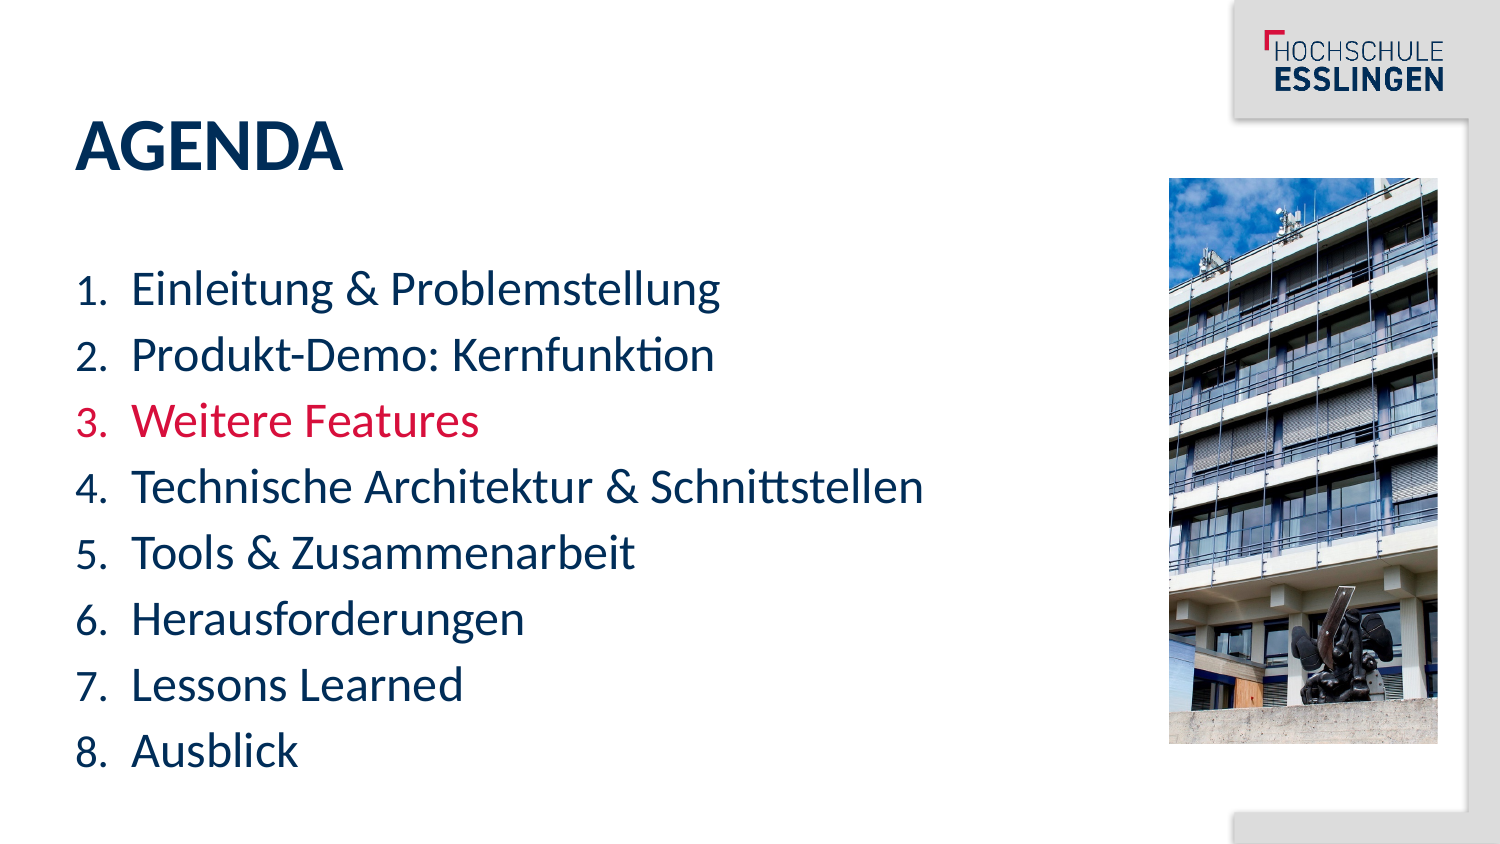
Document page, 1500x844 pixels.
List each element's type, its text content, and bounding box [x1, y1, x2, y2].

picture [1168, 178, 1438, 744]
picture [1258, 23, 1460, 92]
title Agenda [75, 100, 410, 188]
list Einleitung & Problemstellung Produkt-Demo: Kernfunktion Weitere Features Technische Architektur & Schnittstellen Tools & Zusammenarbeit Herausforderungen Lessons Learned Ausblick [75, 249, 1061, 836]
